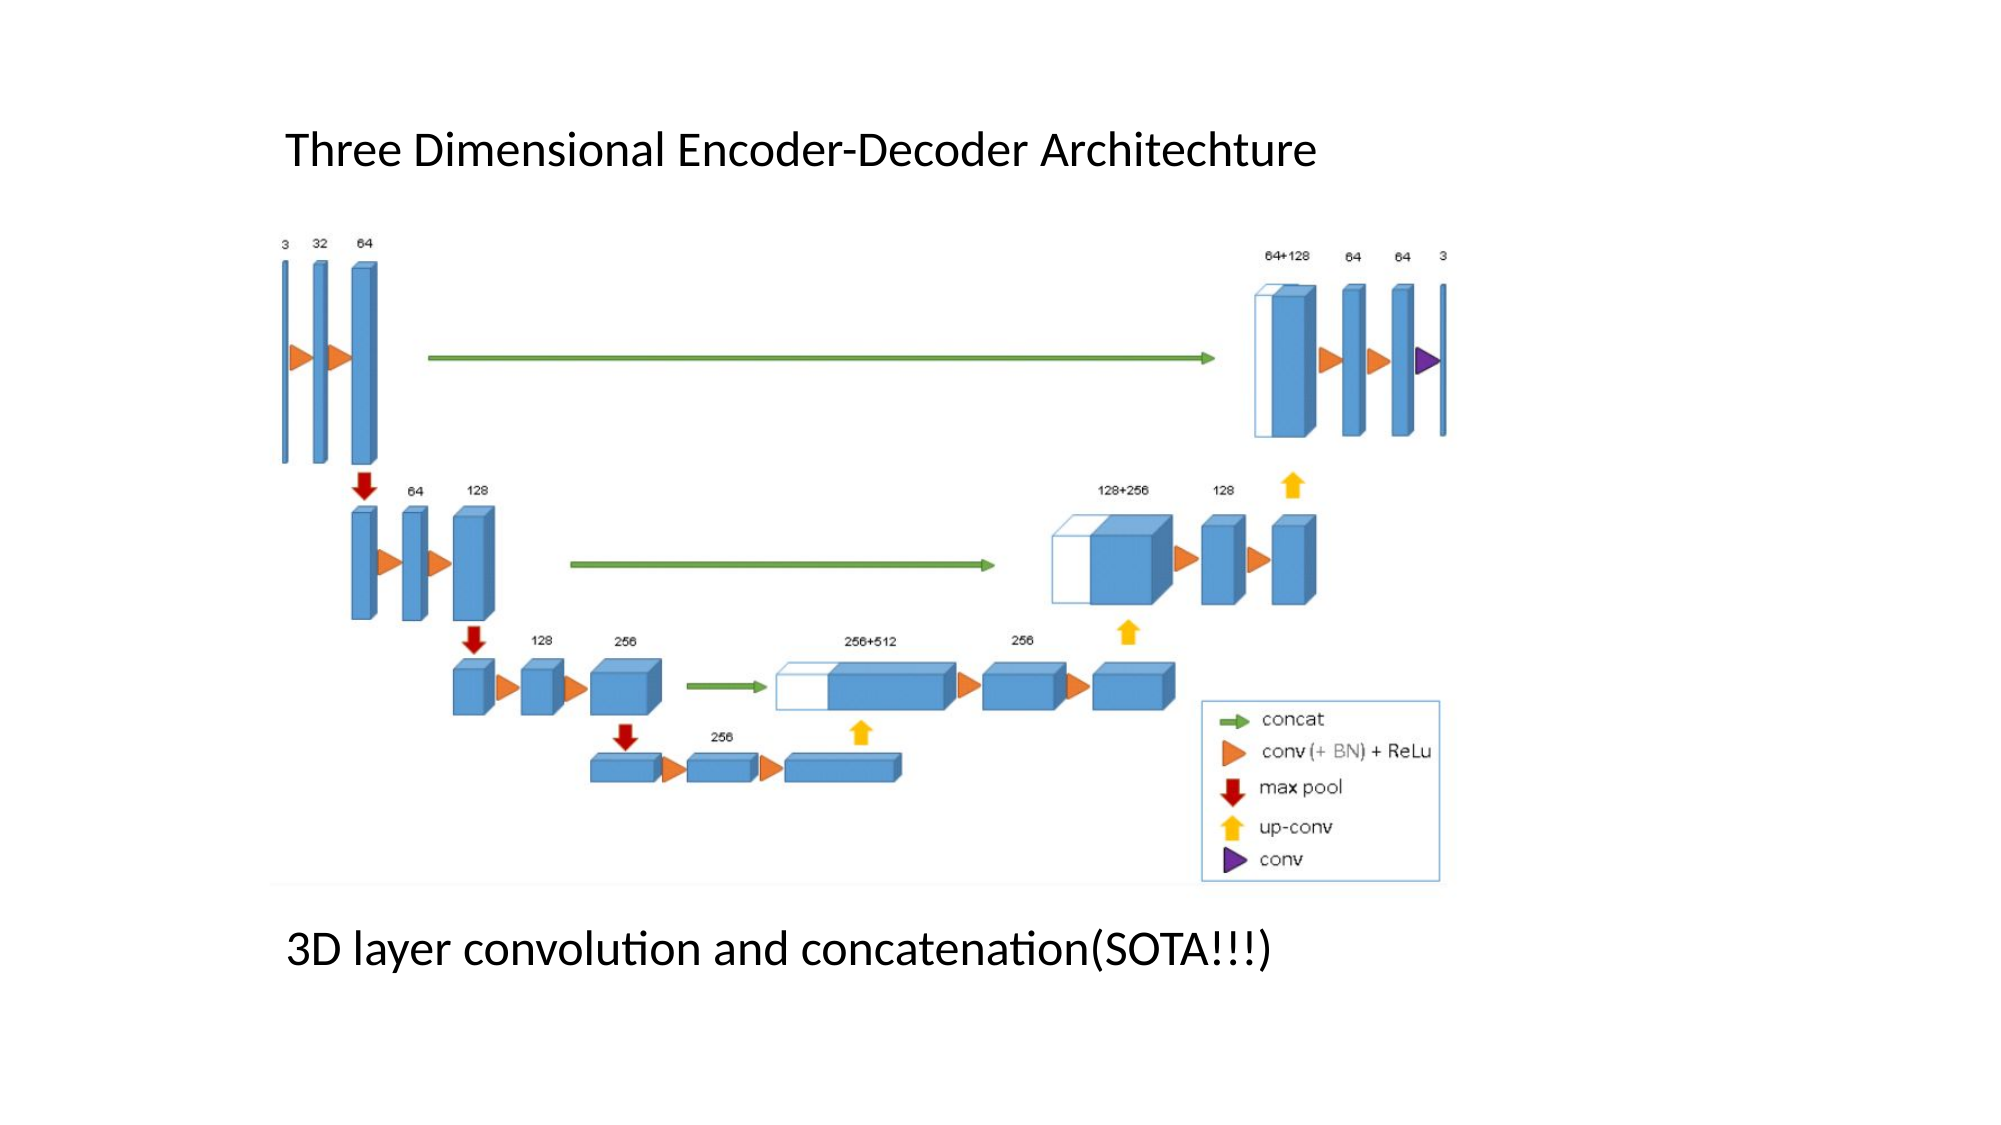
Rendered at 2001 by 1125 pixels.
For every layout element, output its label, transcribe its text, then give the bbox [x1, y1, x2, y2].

text_box Three Dimensional Encoder-Decoder Architechture [270, 109, 1334, 185]
text_box 3D layer convolution and concatenation(SOTA!!!) [270, 909, 1289, 984]
picture [162, 196, 1559, 909]
